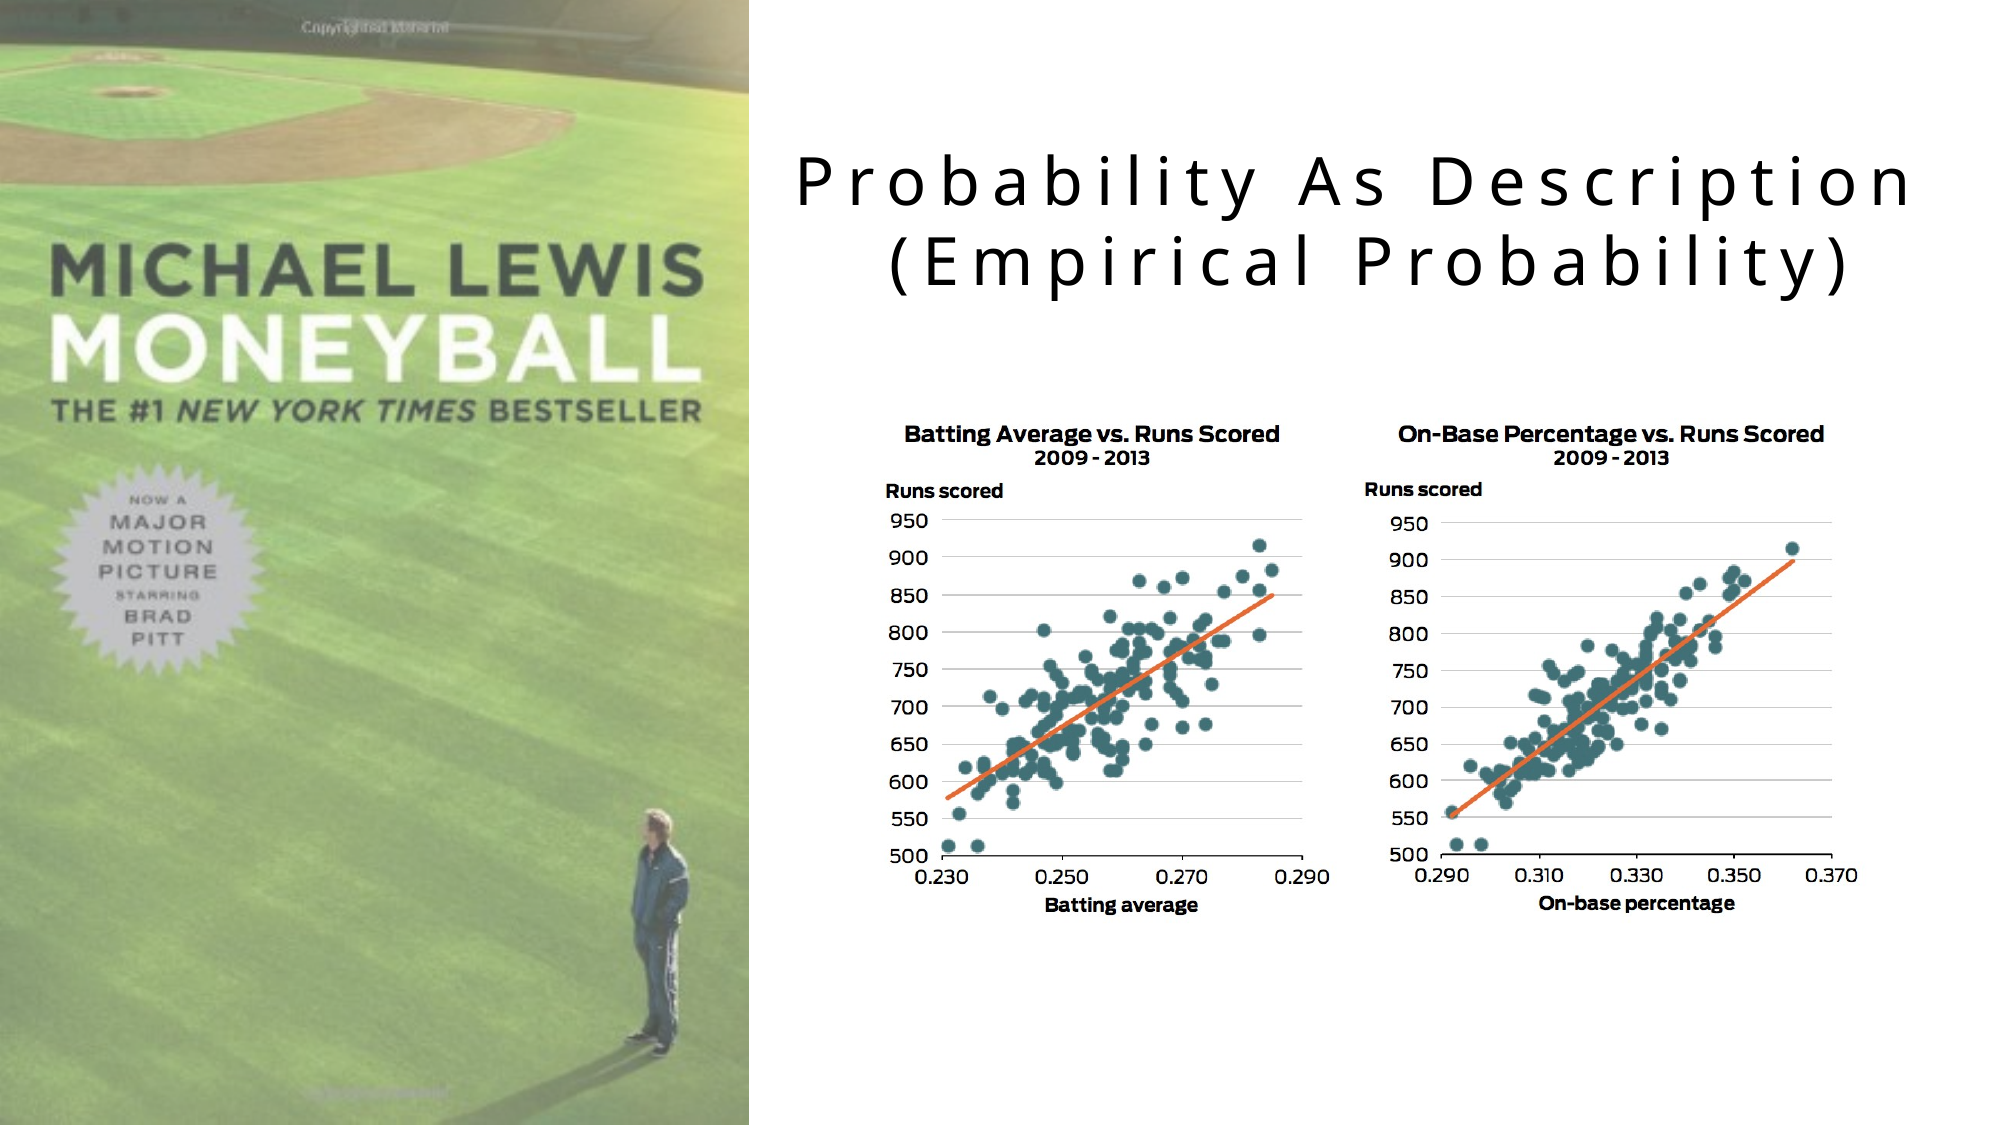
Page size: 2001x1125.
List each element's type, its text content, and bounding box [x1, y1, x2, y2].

text_box Probability As Description (Empirical Probability) [780, 131, 1958, 307]
picture [0, 0, 749, 1125]
picture [868, 405, 1869, 929]
